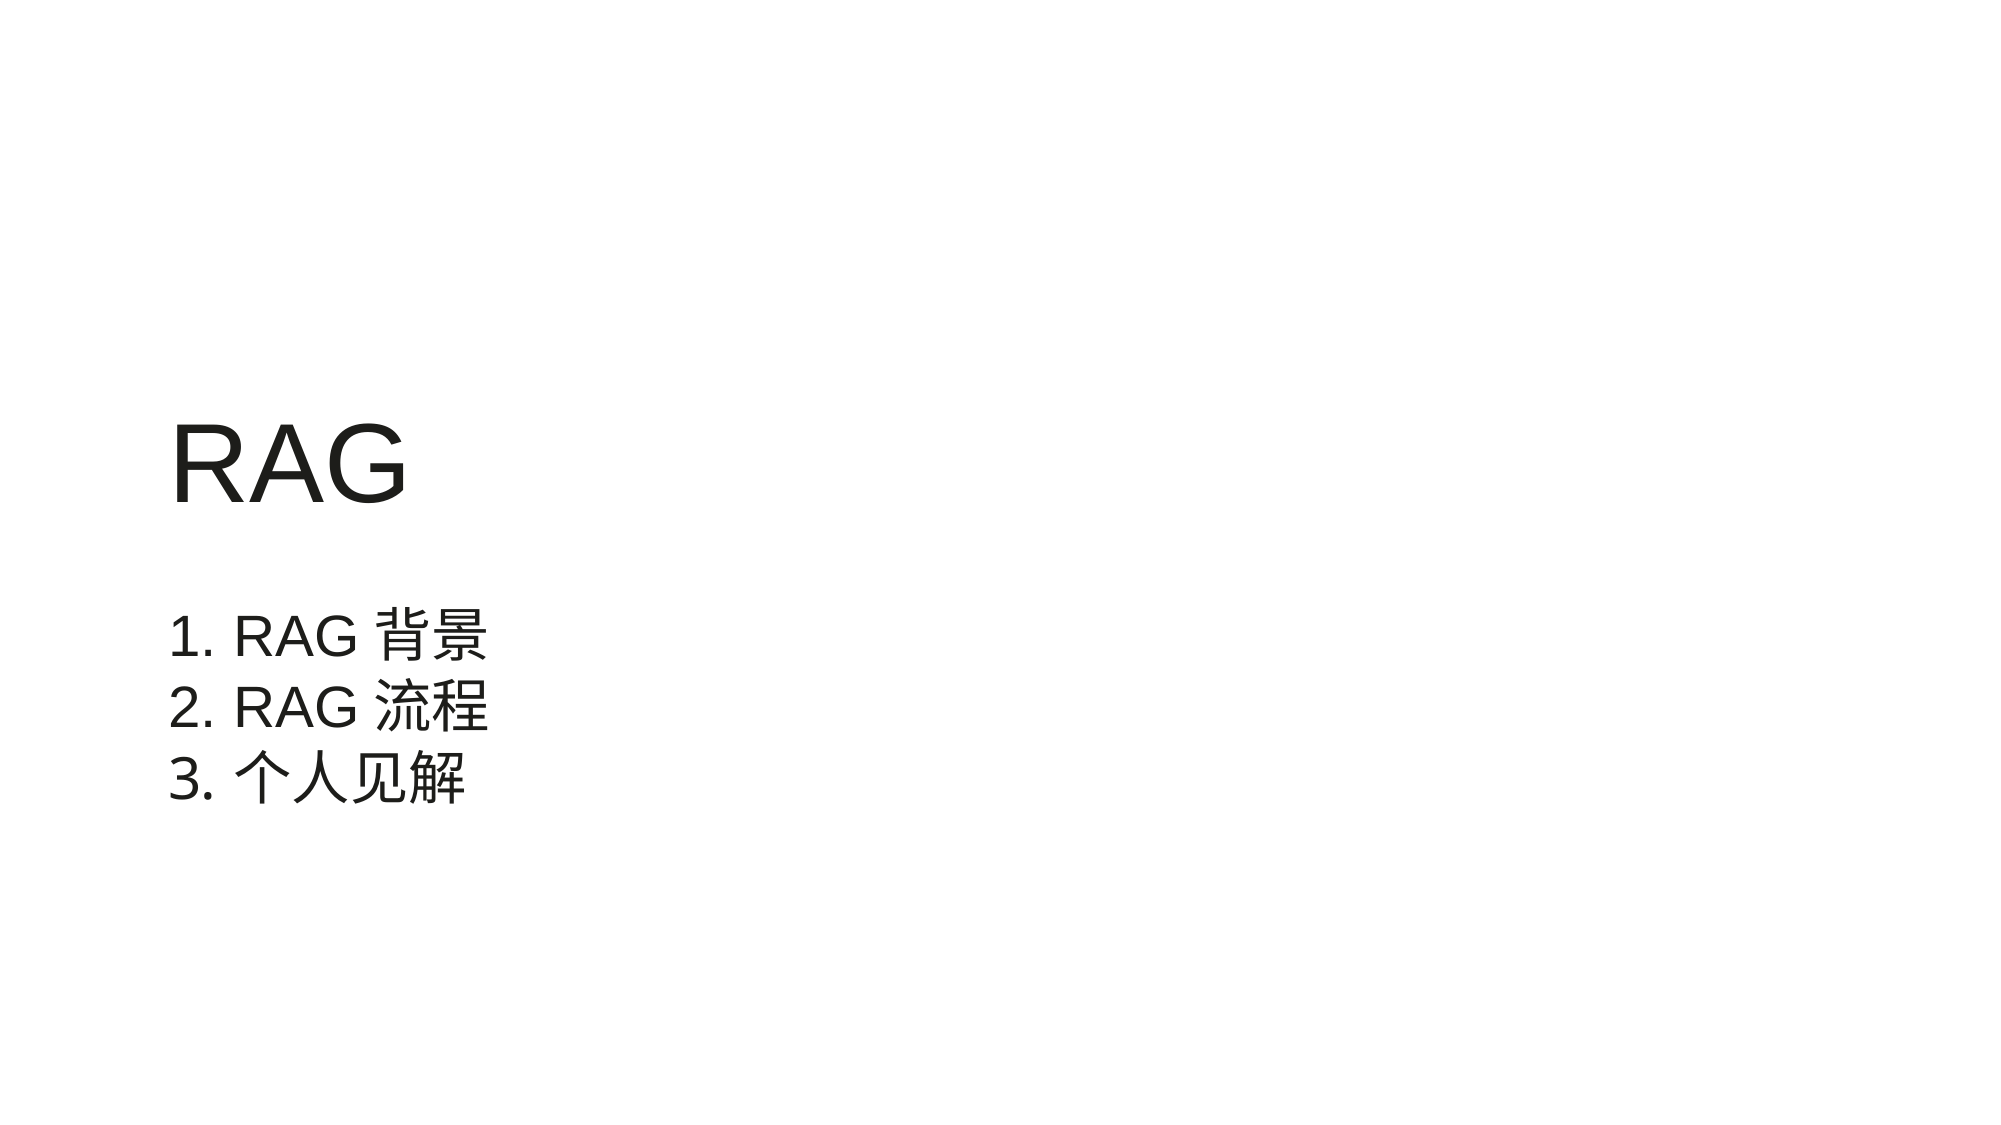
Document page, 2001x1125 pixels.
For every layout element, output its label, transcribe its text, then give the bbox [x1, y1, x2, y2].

list RAG RAG背景 RAG流程 个人见解 [165, 314, 1686, 978]
